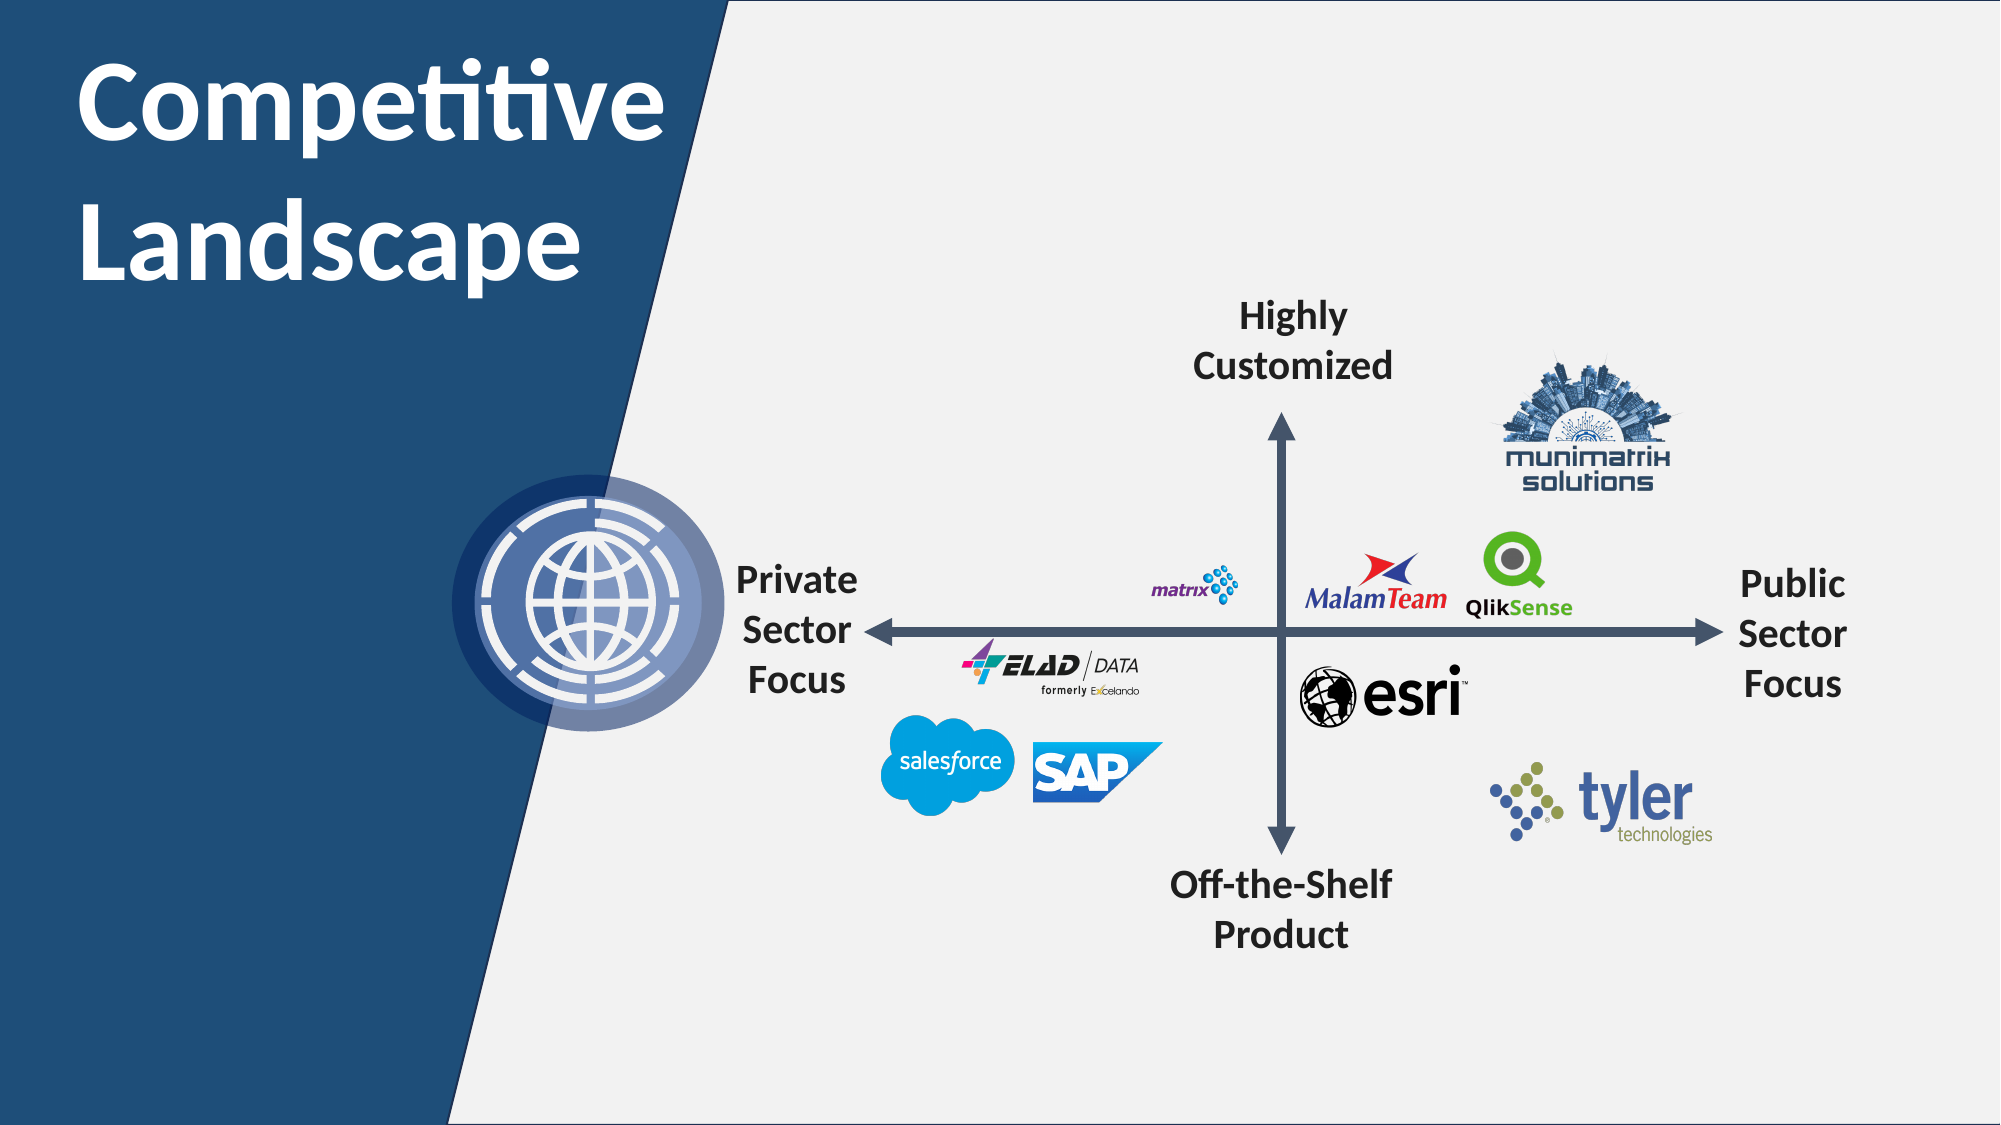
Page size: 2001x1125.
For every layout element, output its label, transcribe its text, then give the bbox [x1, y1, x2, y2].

text_box Competitive Landscape [62, 16, 689, 312]
picture [1479, 347, 1696, 500]
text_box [481, 498, 680, 704]
picture [1033, 711, 1164, 834]
picture [1454, 514, 1584, 637]
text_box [686, 314, 1904, 973]
text_box [446, 0, 2000, 1125]
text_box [451, 474, 725, 732]
